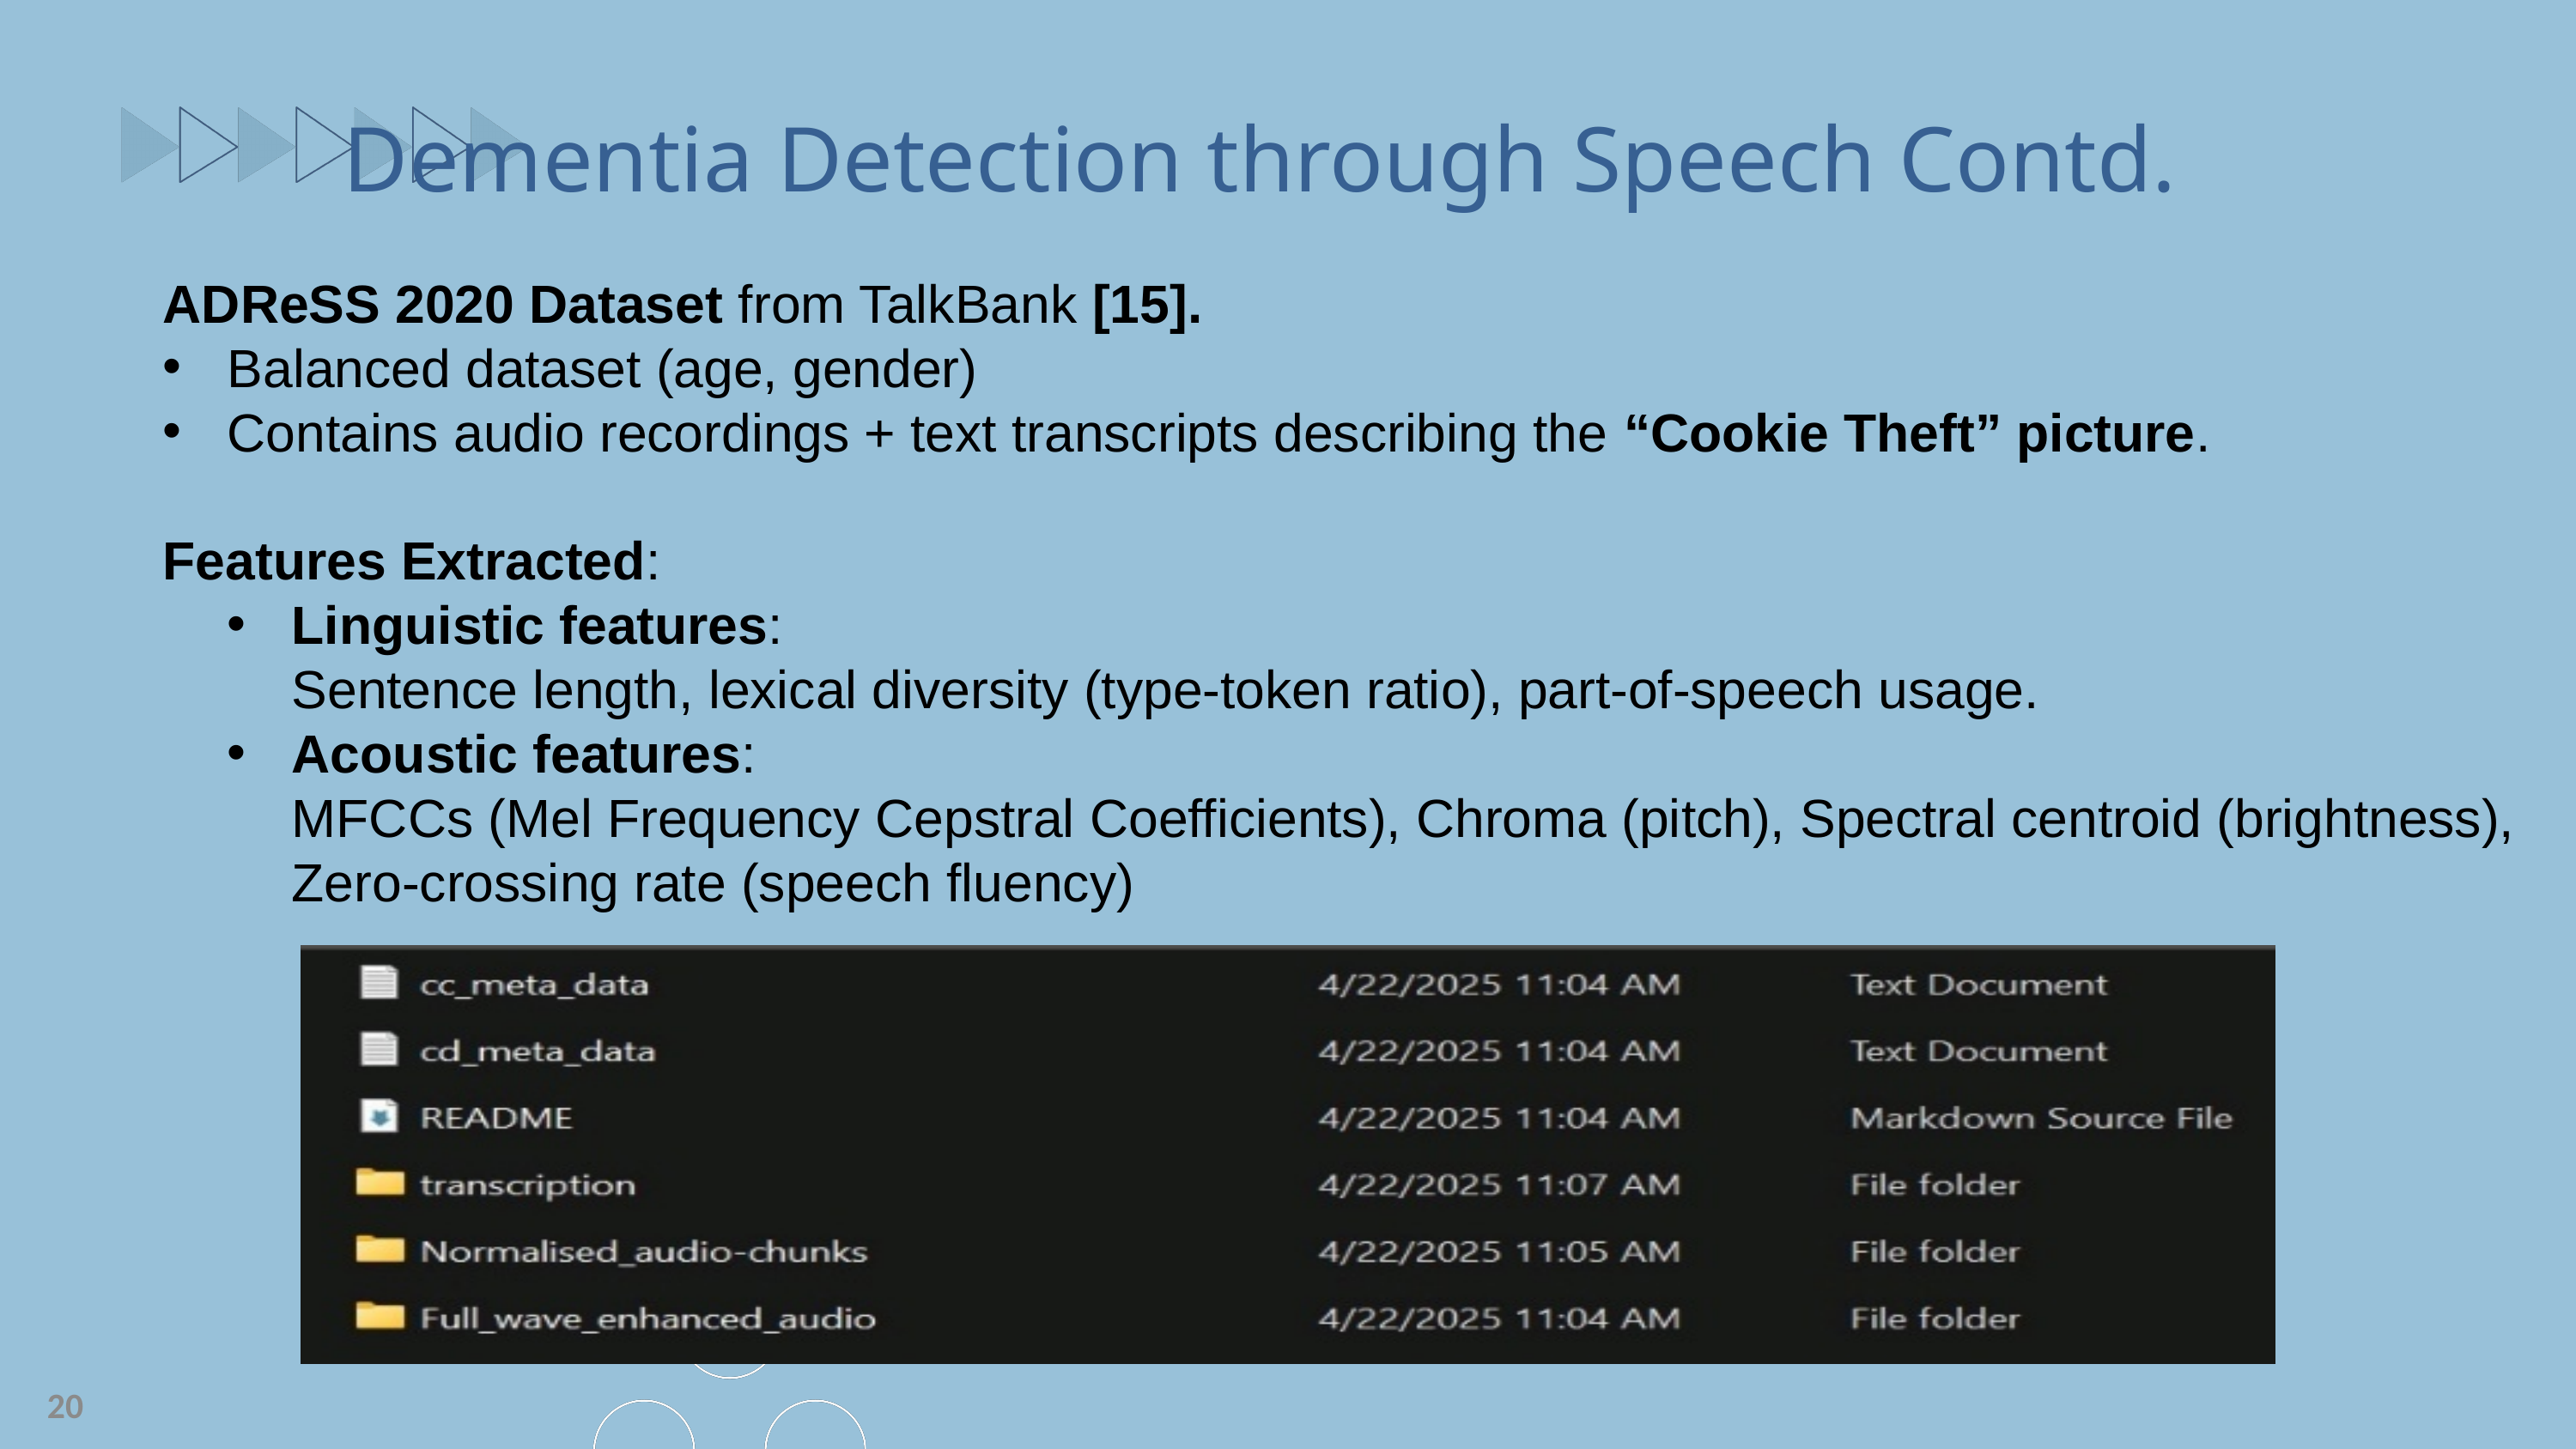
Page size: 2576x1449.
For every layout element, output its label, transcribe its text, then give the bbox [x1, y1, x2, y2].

picture [300, 945, 2276, 1365]
text_box Dementia Detection through Speech Contd. [343, 70, 2351, 209]
slide_number 20 [0, 1379, 97, 1431]
text_box ADReSS 2020 Dataset from TalkBank [15]. Balanced dataset (age, gender) Contains audio recordings + text transcripts describing the “Cookie Theft” picture. Features Extracted: Linguistic features: Sentence length, lexical diversity (type-token ratio), part-of-speech usage. Acoustic features: MFCCs (Mel Frequency Cepstral Coefficients), Chroma (pitch), Spectral centroid (brightness), Zero-crossing rate (speech fluency) [149, 263, 2576, 1113]
text_box [589, 1373, 866, 1449]
text_box [120, 106, 343, 183]
